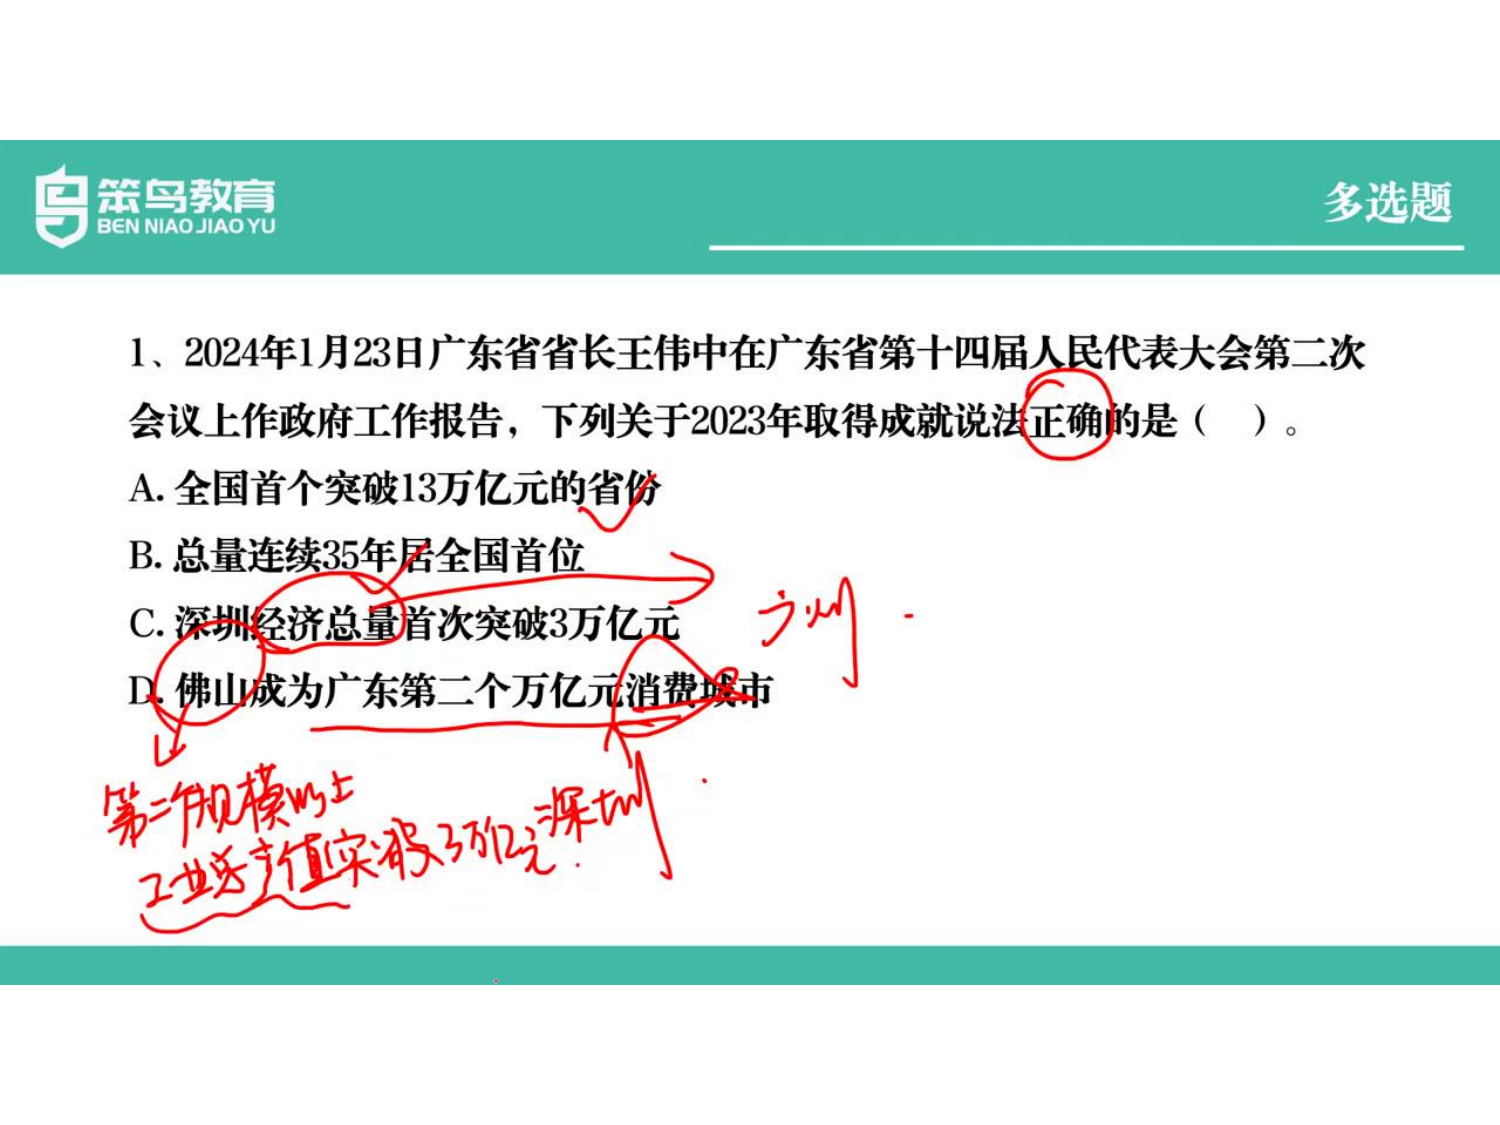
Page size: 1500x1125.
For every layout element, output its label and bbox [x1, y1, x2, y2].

picture [0, 140, 1500, 985]
